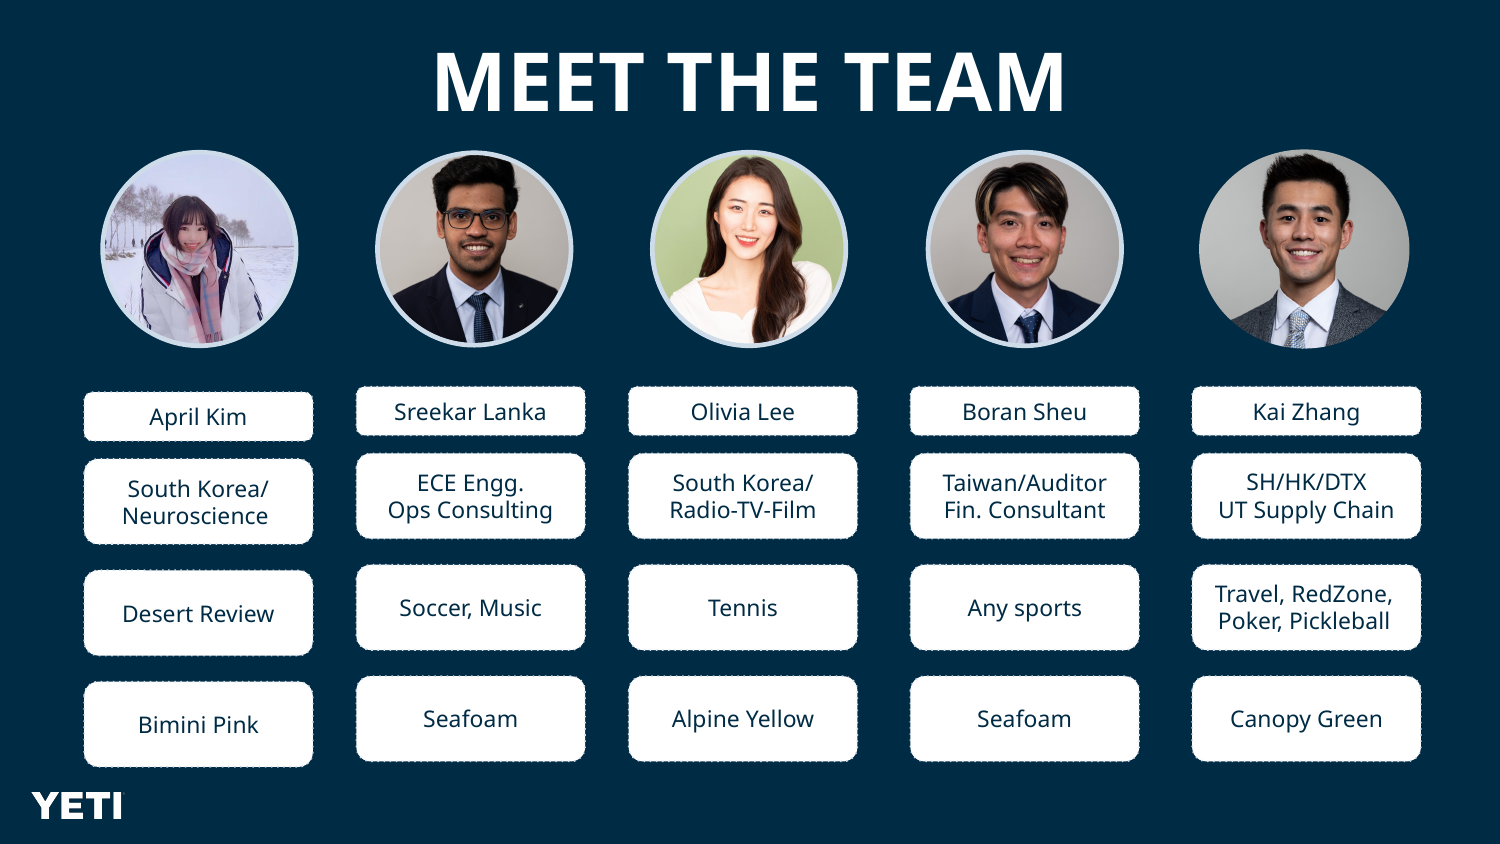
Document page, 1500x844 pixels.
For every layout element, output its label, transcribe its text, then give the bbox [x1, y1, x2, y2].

text_box Seafoam [910, 676, 1140, 762]
picture [927, 151, 1122, 346]
text_box Boran Sheu [910, 386, 1140, 436]
picture [377, 152, 572, 346]
text_box Desert Review [84, 570, 313, 656]
text_box ECE Engg. Ops Consulting [356, 453, 586, 539]
text_box Tennis [628, 564, 858, 651]
text_box South Korea/ Neuroscience [84, 458, 313, 545]
text_box SH/HK/DTX UT Supply Chain [1184, 452, 1429, 538]
picture [652, 151, 847, 346]
picture [31, 792, 125, 819]
picture [102, 151, 297, 346]
text_box Alpine Yellow [628, 676, 858, 762]
text_box Any sports [910, 564, 1140, 651]
text_box Canopy Green [1192, 676, 1421, 762]
title MEET THE TEAM [187, 25, 1313, 137]
text_box Olivia Lee [628, 386, 858, 436]
text_box Taiwan/Auditor Fin. Consultant [910, 453, 1140, 539]
text_box South Korea/ Radio-TV-Film [628, 453, 858, 539]
text_box Seafoam [356, 676, 586, 762]
picture [1198, 149, 1410, 349]
text_box Travel, RedZone, Poker, Pickleball [1181, 564, 1427, 650]
text_box Bimini Pink [84, 681, 313, 767]
text_box Sreekar Lanka [356, 386, 586, 436]
text_box Soccer, Music [356, 564, 586, 651]
text_box April Kim [84, 392, 313, 441]
text_box Kai Zhang [1192, 386, 1421, 436]
